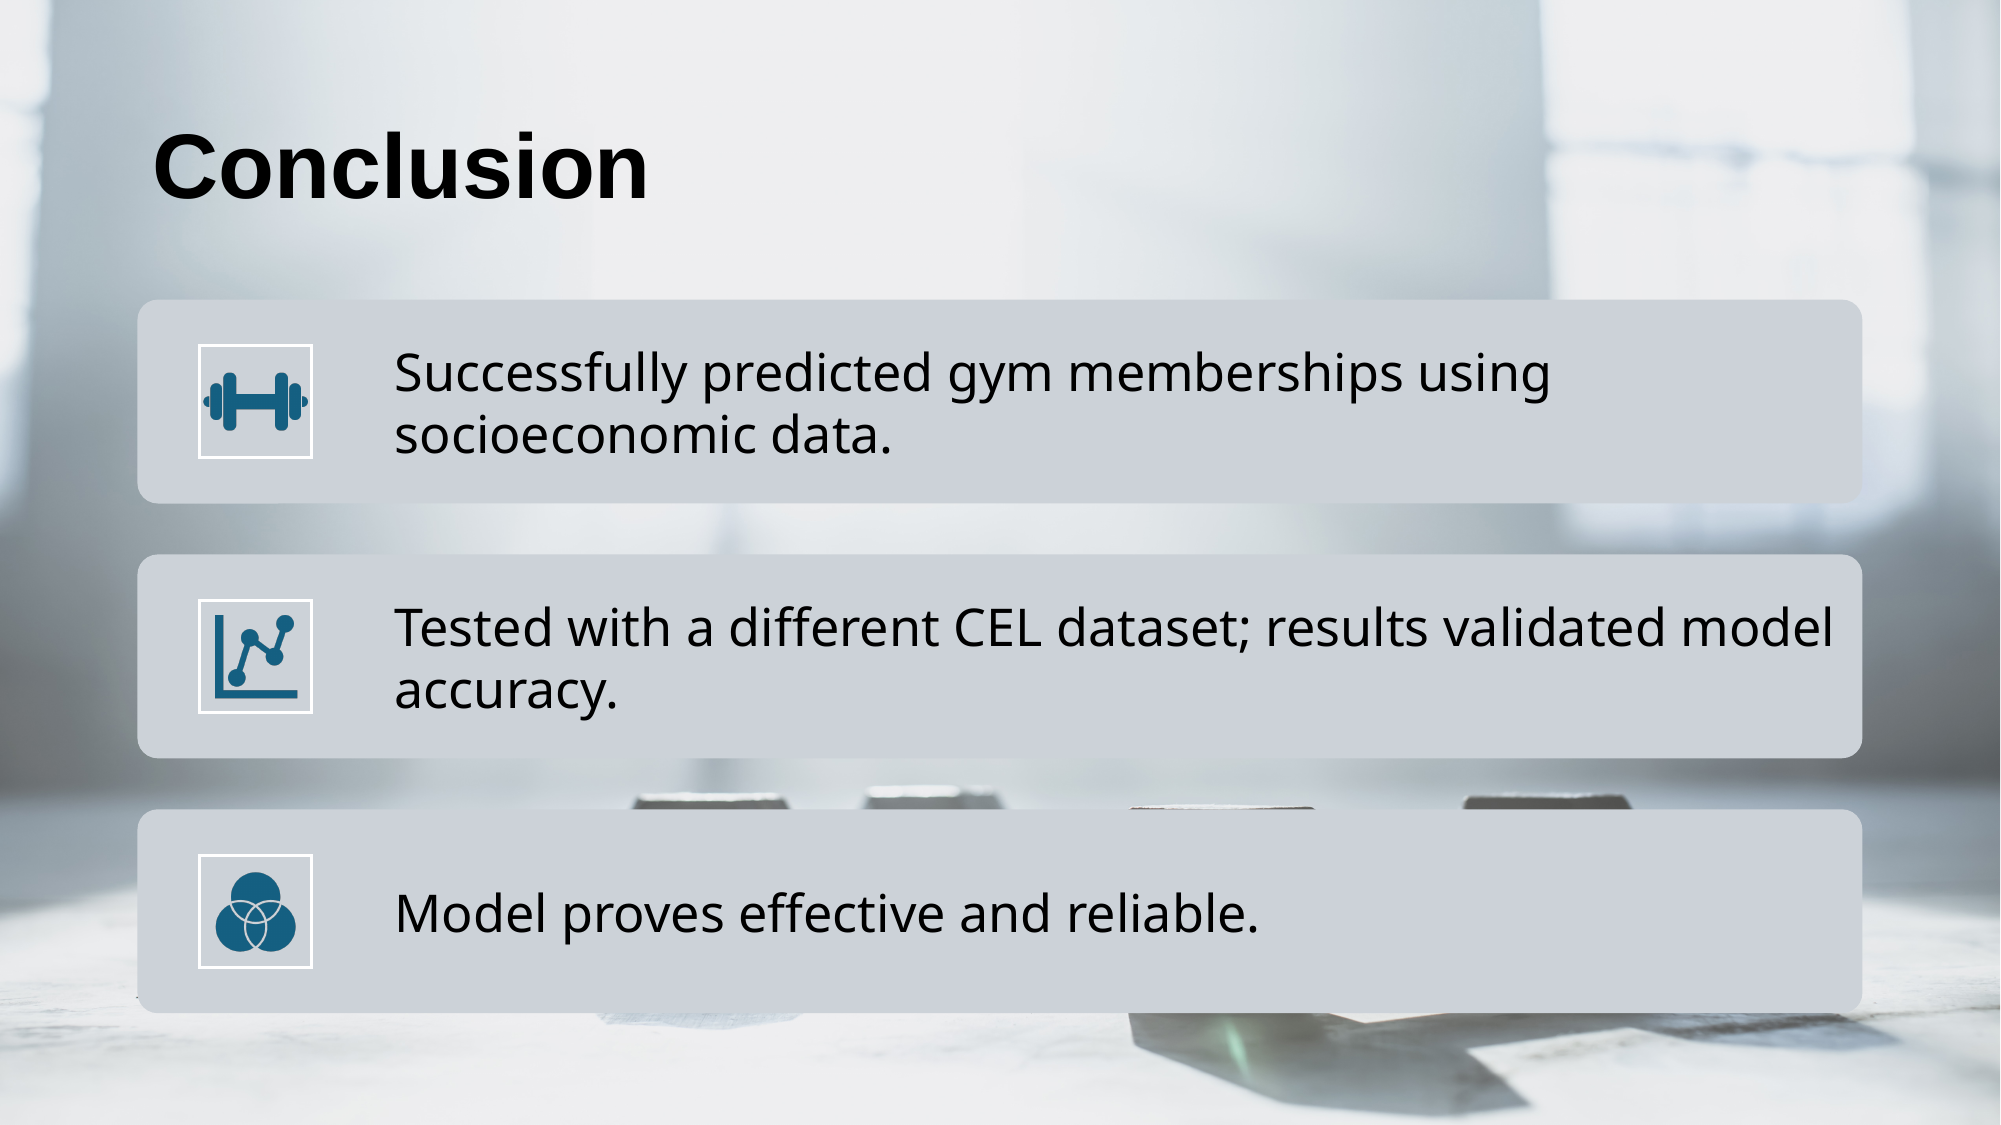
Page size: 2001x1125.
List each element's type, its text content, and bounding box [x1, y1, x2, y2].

picture [0, 0, 2001, 1125]
title Conclusion [137, 59, 1863, 278]
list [136, 298, 1863, 1014]
